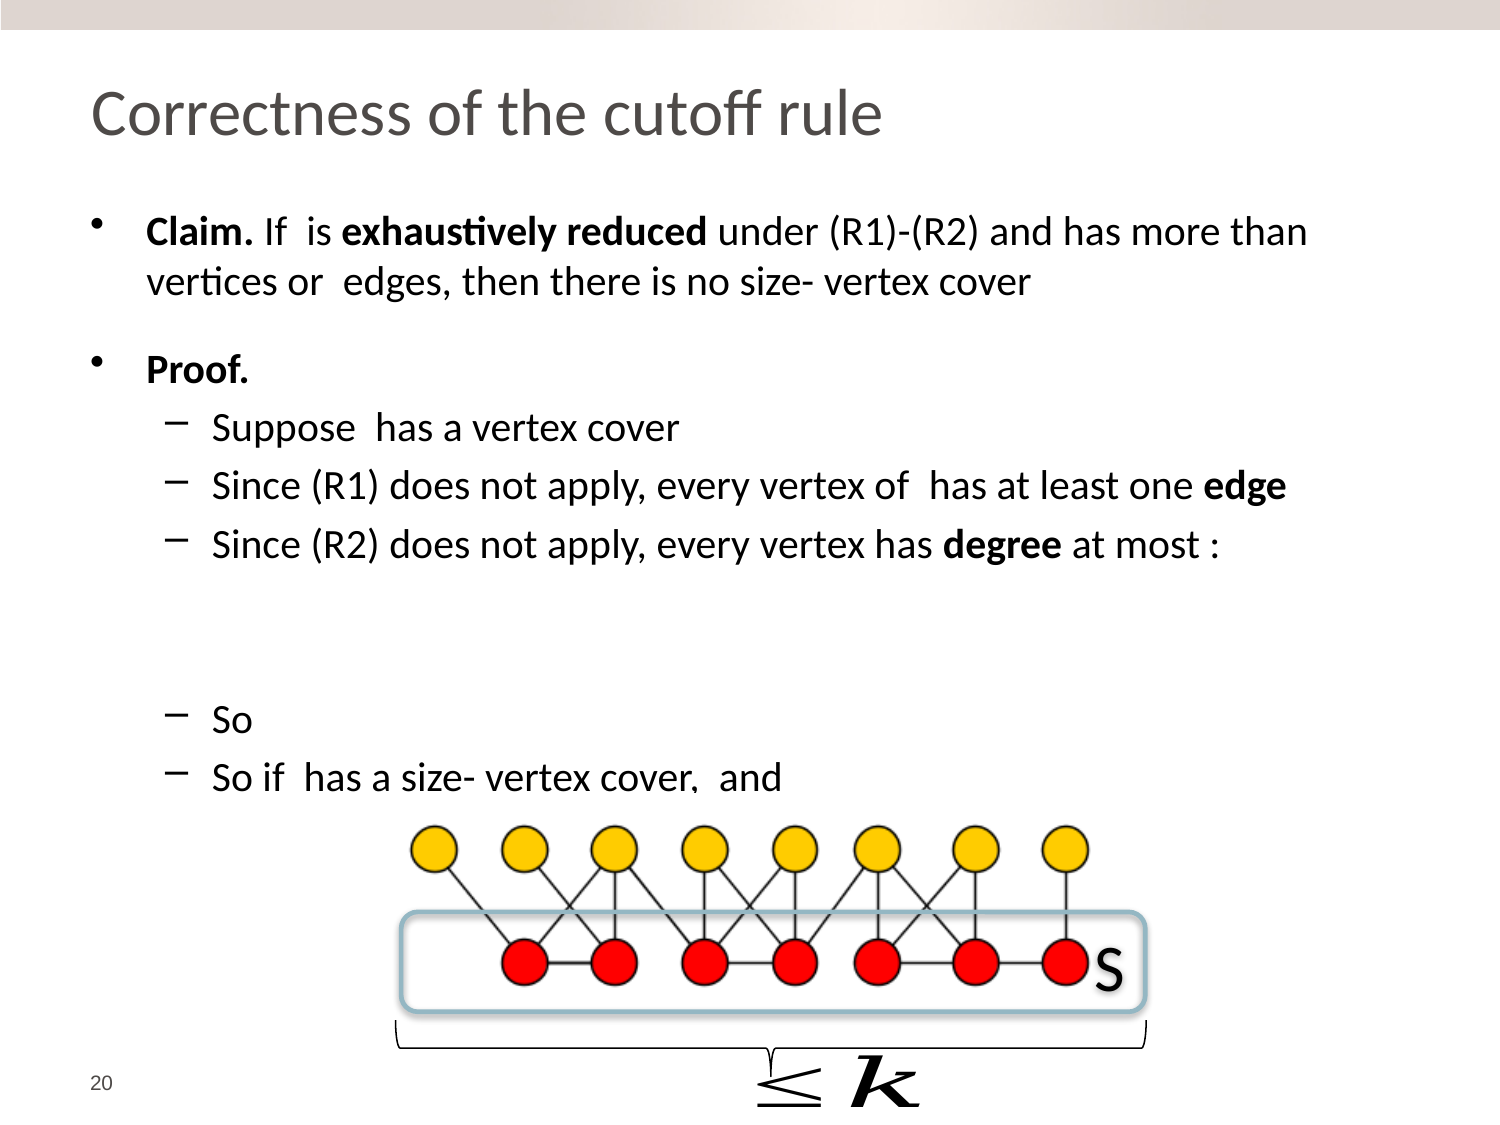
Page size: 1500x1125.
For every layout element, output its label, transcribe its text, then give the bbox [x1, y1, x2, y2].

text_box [378, 793, 1146, 1019]
picture [0, 0, 1500, 30]
slide_number 20 [75, 1069, 390, 1115]
title Correctness of the cutoff rule [76, 57, 1427, 161]
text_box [395, 1019, 1147, 1124]
